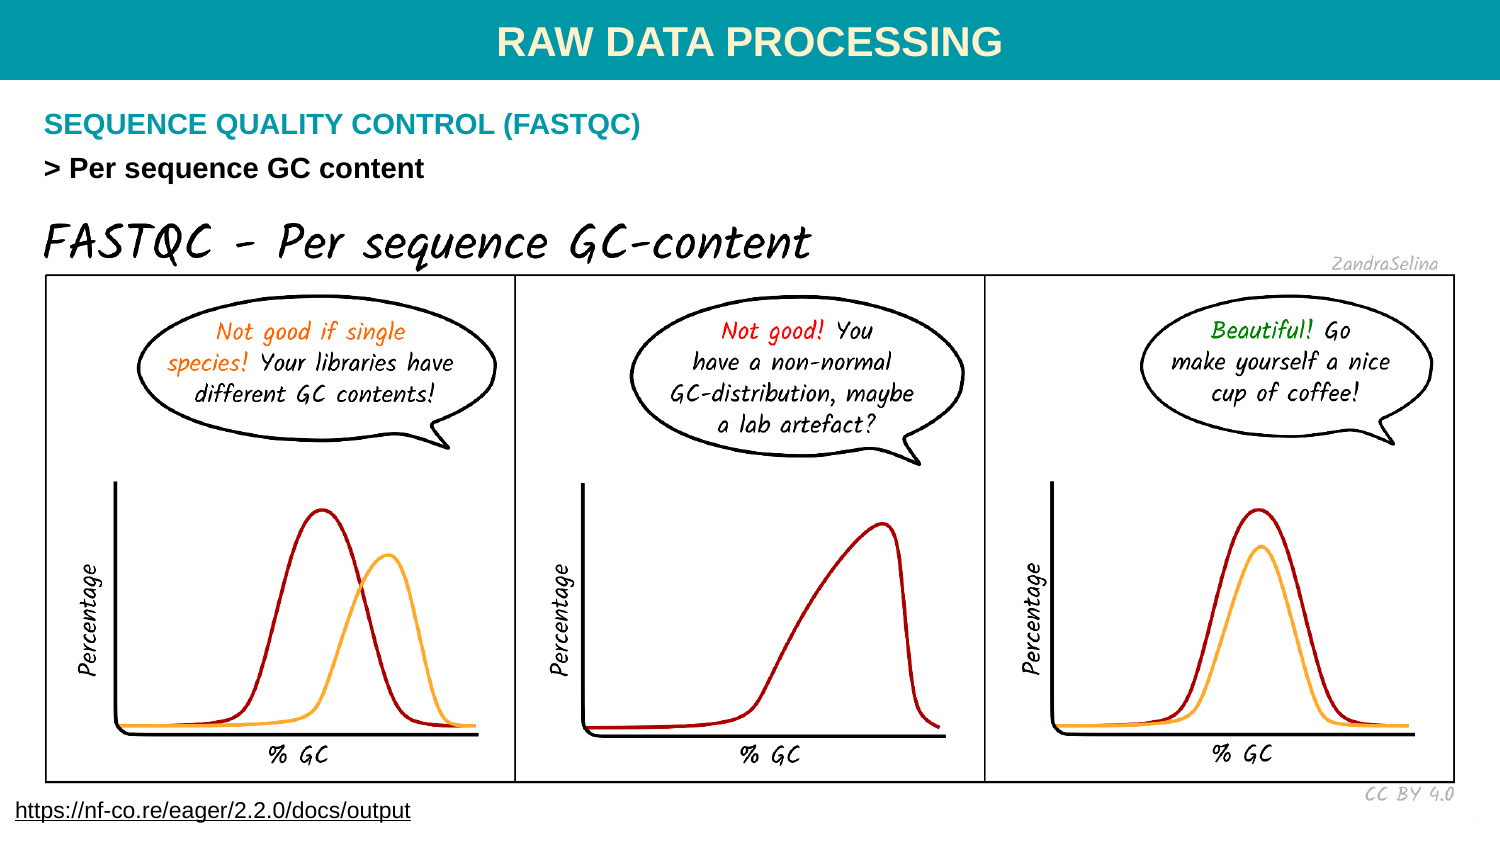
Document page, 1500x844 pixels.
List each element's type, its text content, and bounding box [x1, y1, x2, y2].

text_box RAW DATA PROCESSING [0, 0, 1500, 80]
picture [24, 196, 1476, 822]
slide_number ‹#› [1472, 764, 1480, 830]
text_box > Per sequence GC content [28, 156, 522, 195]
text_box SEQUENCE QUALITY CONTROL (FASTQC) [28, 90, 691, 156]
text_box https://nf-co.re/eager/2.2.0/docs/output [0, 781, 637, 837]
